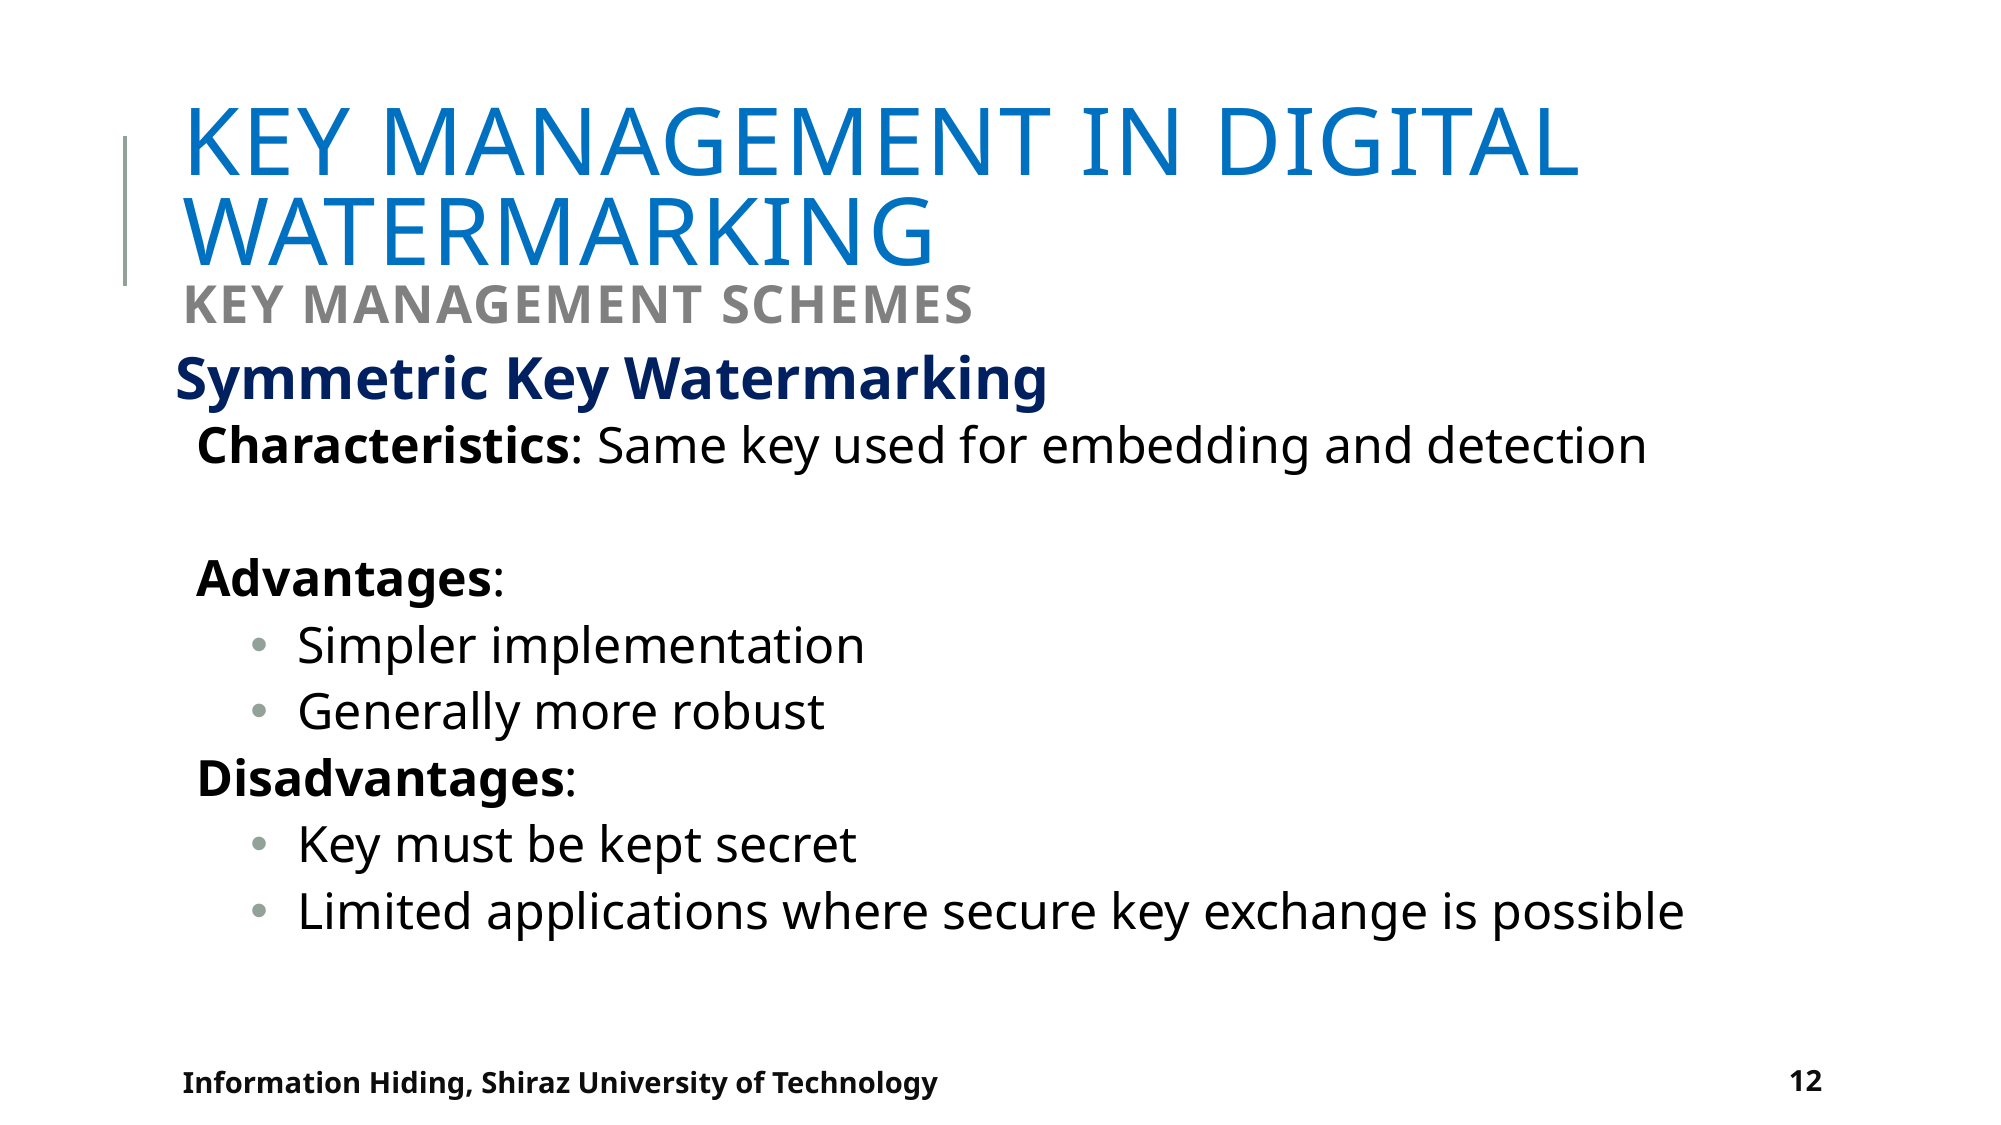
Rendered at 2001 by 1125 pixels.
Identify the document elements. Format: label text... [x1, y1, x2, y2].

list Symmetric Key Watermarking Characteristics: Same key used for embedding and detection Advantages: Simpler implementation Generally more robust Disadvantages: Key must be kept secret Limited applications where secure key exchange is possible [168, 341, 1853, 1059]
footer Information Hiding, Shiraz University of Technology [168, 1059, 1773, 1105]
title Key Management in Digital Watermarking Key Management Schemes [168, 96, 1853, 341]
slide_number 12 [1773, 1059, 1853, 1105]
